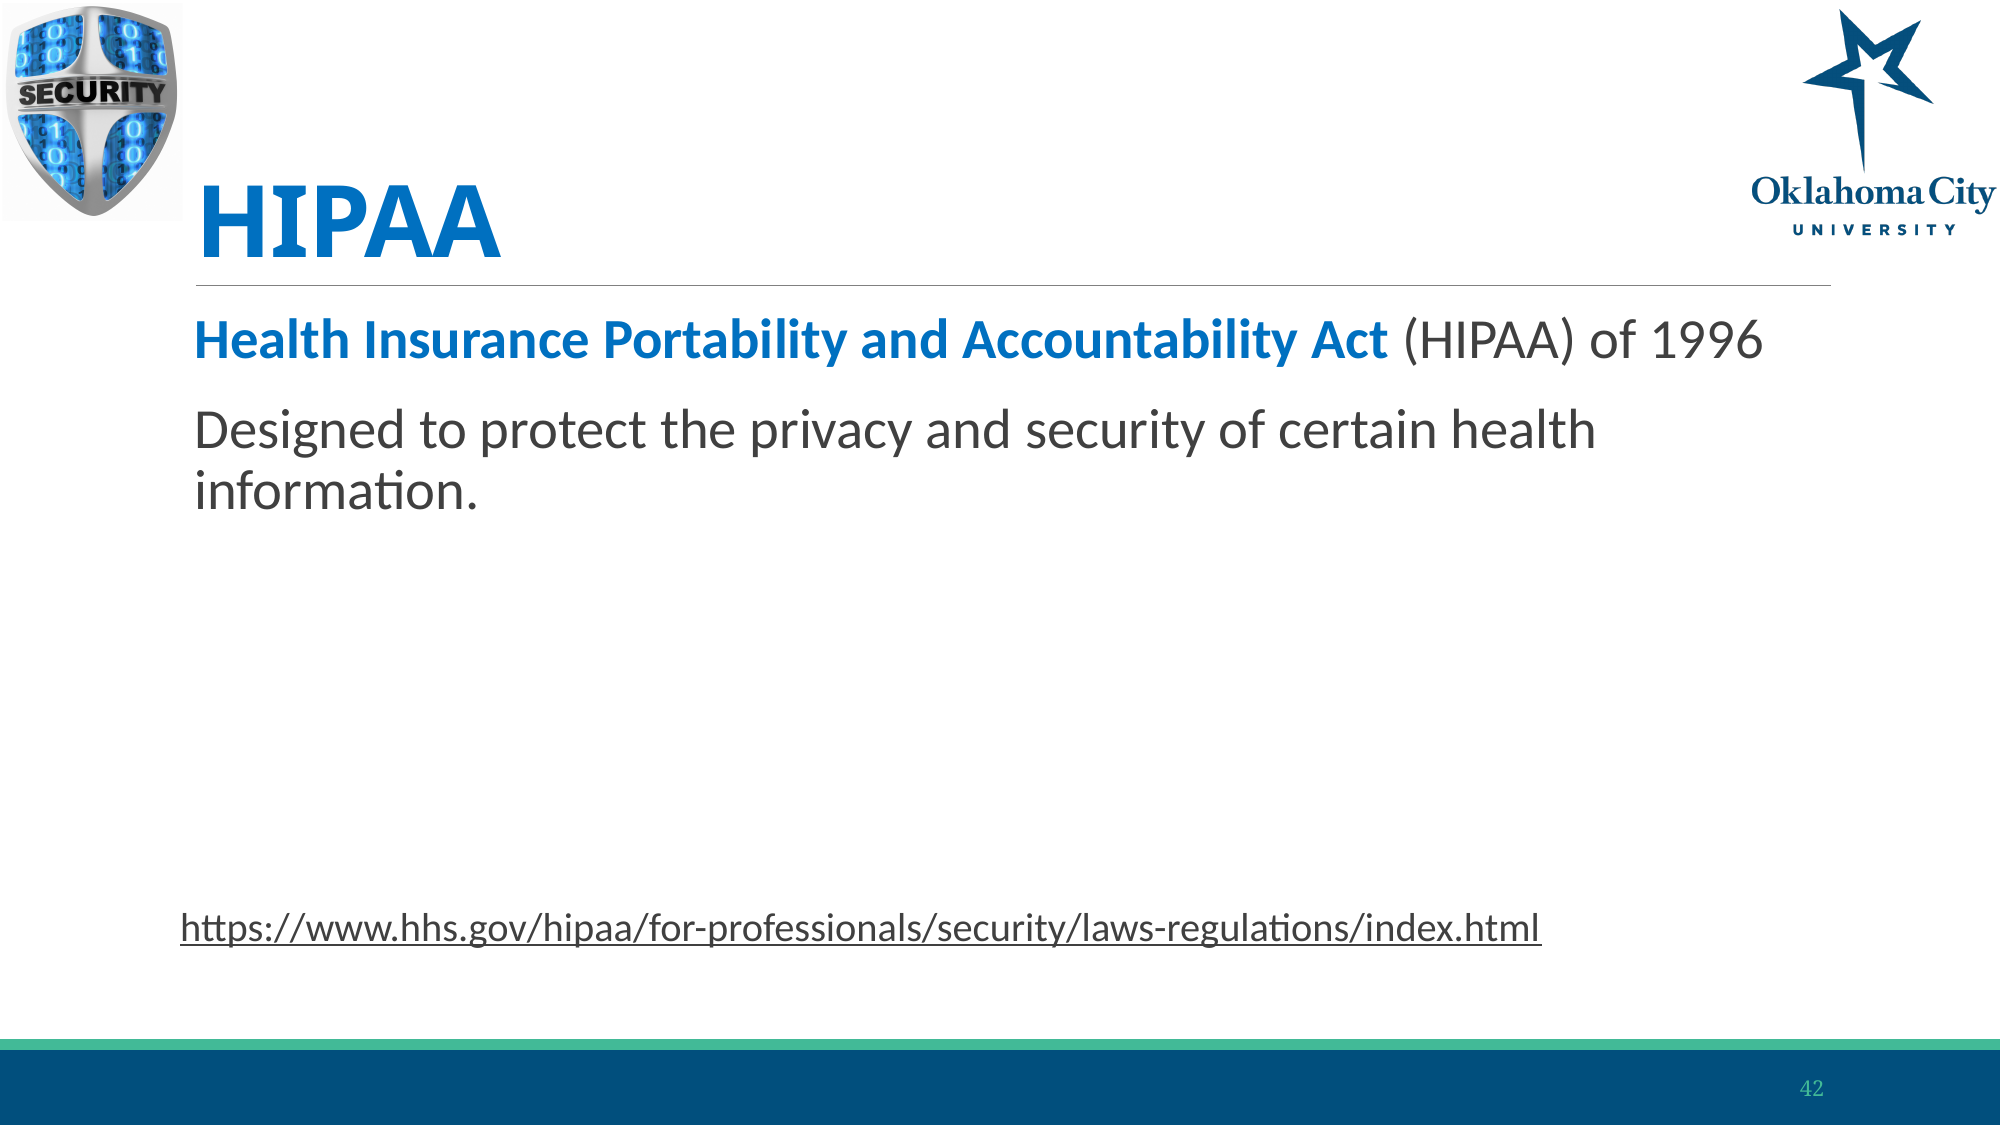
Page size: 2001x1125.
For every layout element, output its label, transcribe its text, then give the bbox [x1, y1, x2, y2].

slide_number 42 [1624, 1059, 1840, 1120]
picture [2, 3, 183, 221]
title HIPAA [180, 47, 1830, 285]
list Health Insurance Portability and Accountability Act (HIPAA) of 1996 Designed to protect the privacy and security of certain health information. https://www.hhs.gov/hipaa/for-professionals/security/laws-regulations/index.html [180, 302, 1830, 963]
picture [1740, 0, 2001, 246]
